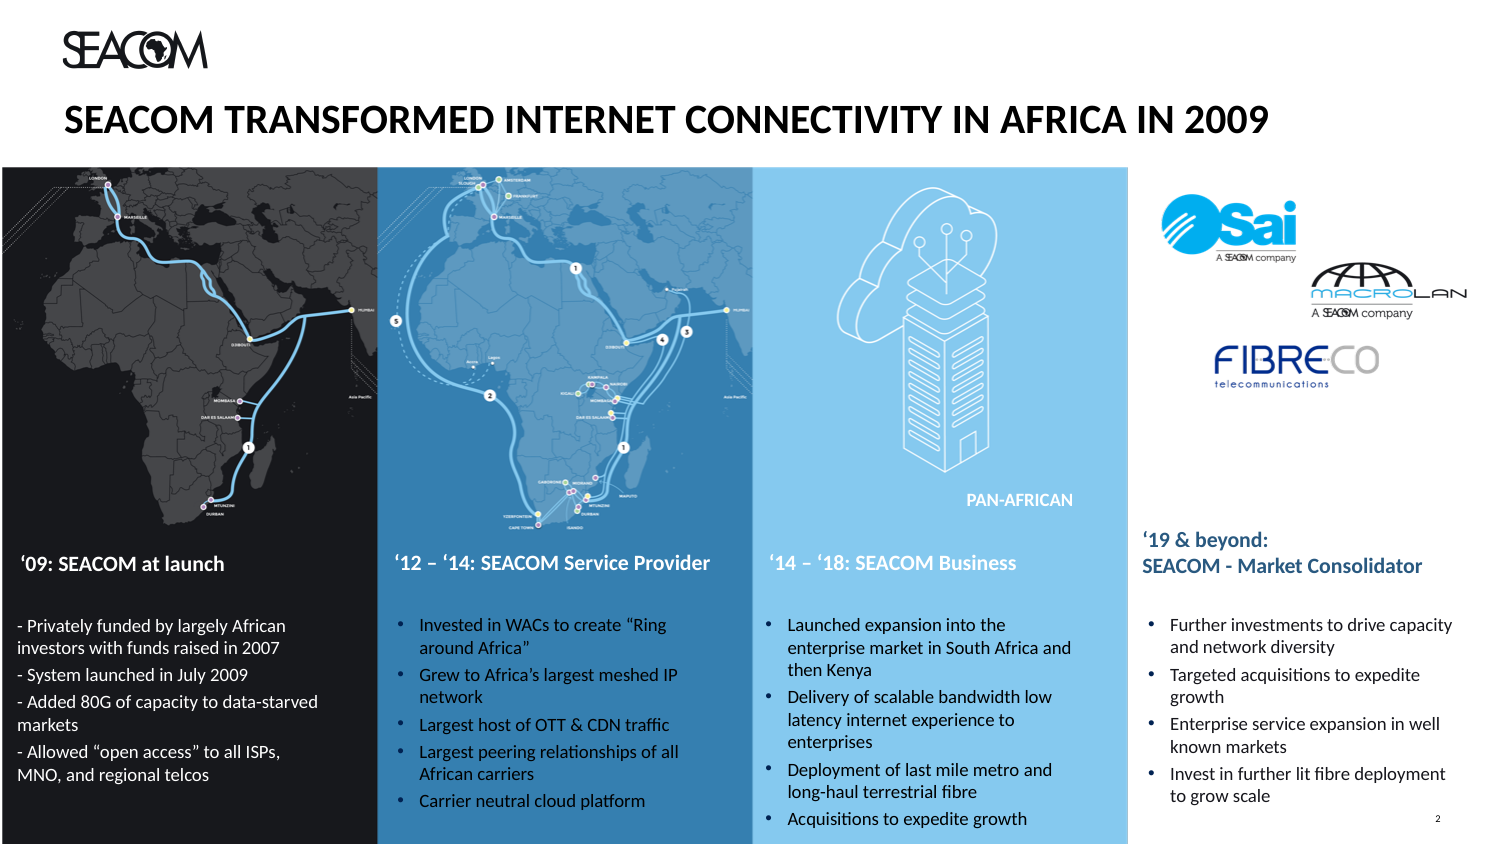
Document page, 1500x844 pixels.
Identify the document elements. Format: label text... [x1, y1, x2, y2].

picture [1, 166, 1500, 844]
title SEACOM TRANSFORMED INTERNET CONNECTIVITY IN AFRICA IN 2009 [64, 92, 1447, 142]
